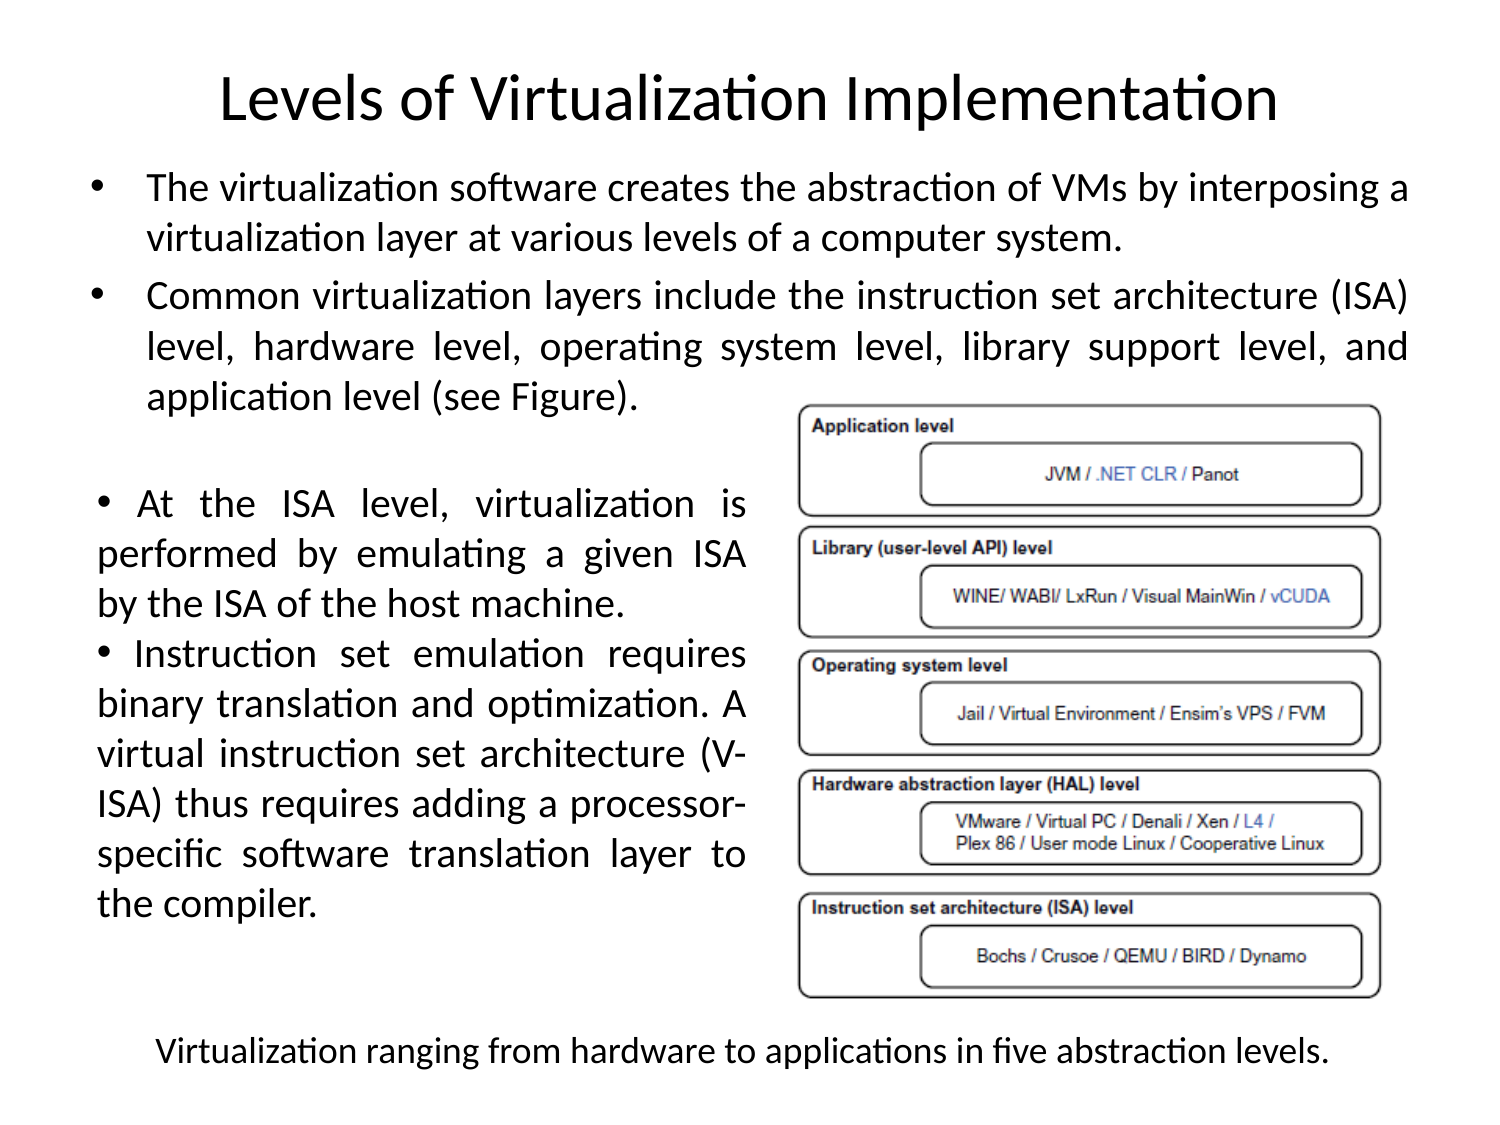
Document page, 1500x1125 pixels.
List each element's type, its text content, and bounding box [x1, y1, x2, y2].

picture [784, 398, 1389, 1009]
list The virtualization software creates the abstraction of VMs by interposing a virtualization layer at various levels of a computer system. Common virtualization layers include the instruction set architecture (ISA) level, hardware level, operating system level, library support level, and application level (see Figure). [75, 152, 1425, 970]
text_box At the ISA level, virtualization is performed by emulating a given ISA by the ISA of the host machine. Instruction set emulation requires binary translation and optimization. A virtual instruction set architecture (V-ISA) thus requires adding a processor-specific software translation layer to the compiler. [82, 468, 762, 934]
title Levels of Virtualization Implementation [75, 0, 1425, 152]
text_box Virtualization ranging from hardware to applications in five abstraction levels. [140, 1018, 1371, 1079]
